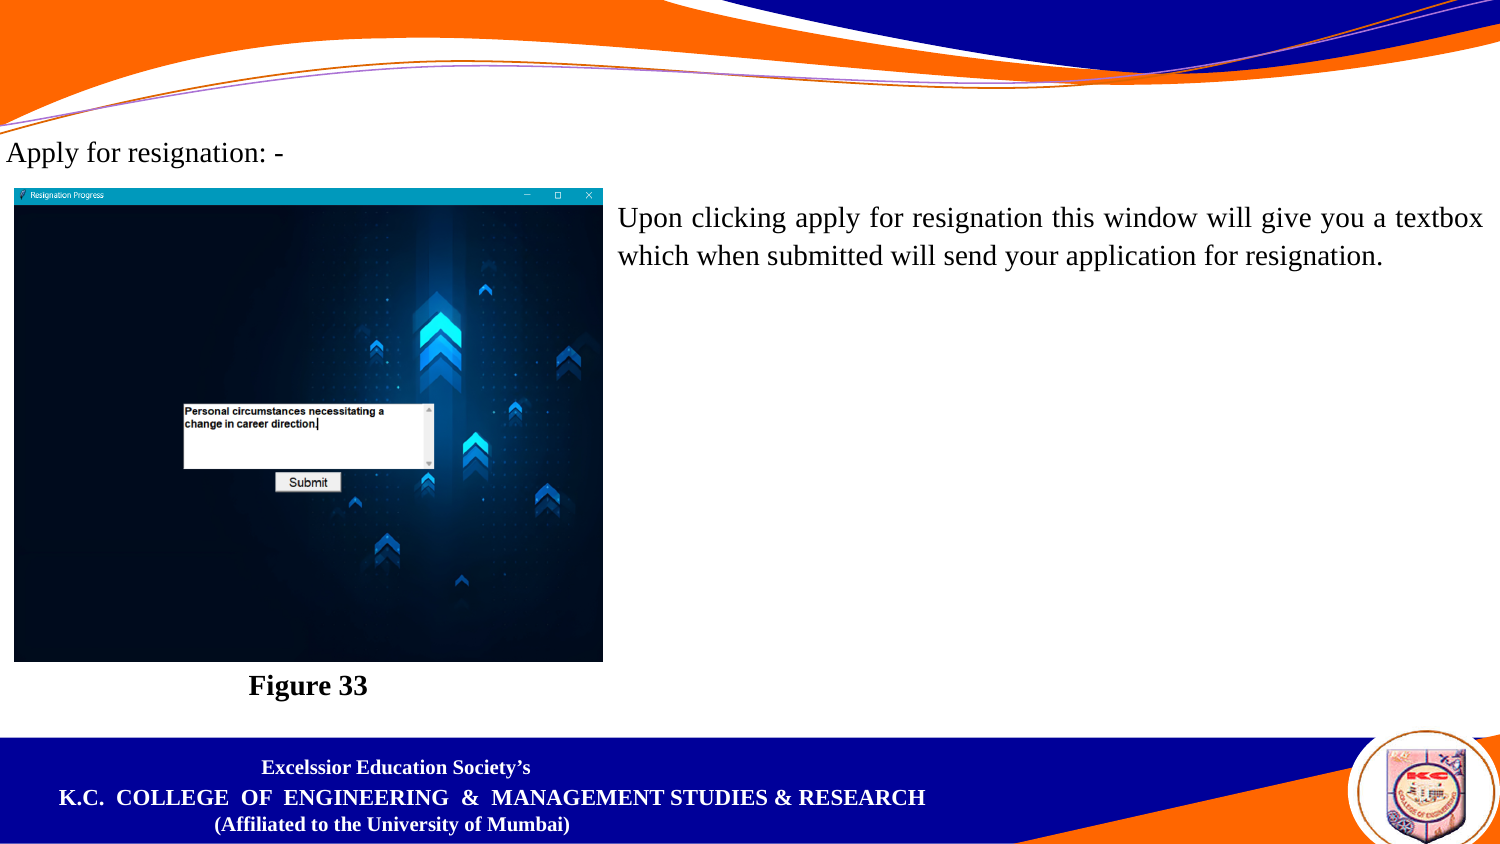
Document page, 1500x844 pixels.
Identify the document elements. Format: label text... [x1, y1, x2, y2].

picture [14, 206, 604, 662]
text_box Apply for resignation: - [0, 124, 743, 177]
text_box Upon clicking apply for resignation this window will give you a textbox which when submitted will send your application for resignation. [604, 188, 1500, 279]
text_box Figure 33 [233, 671, 384, 709]
picture [1347, 721, 1500, 844]
